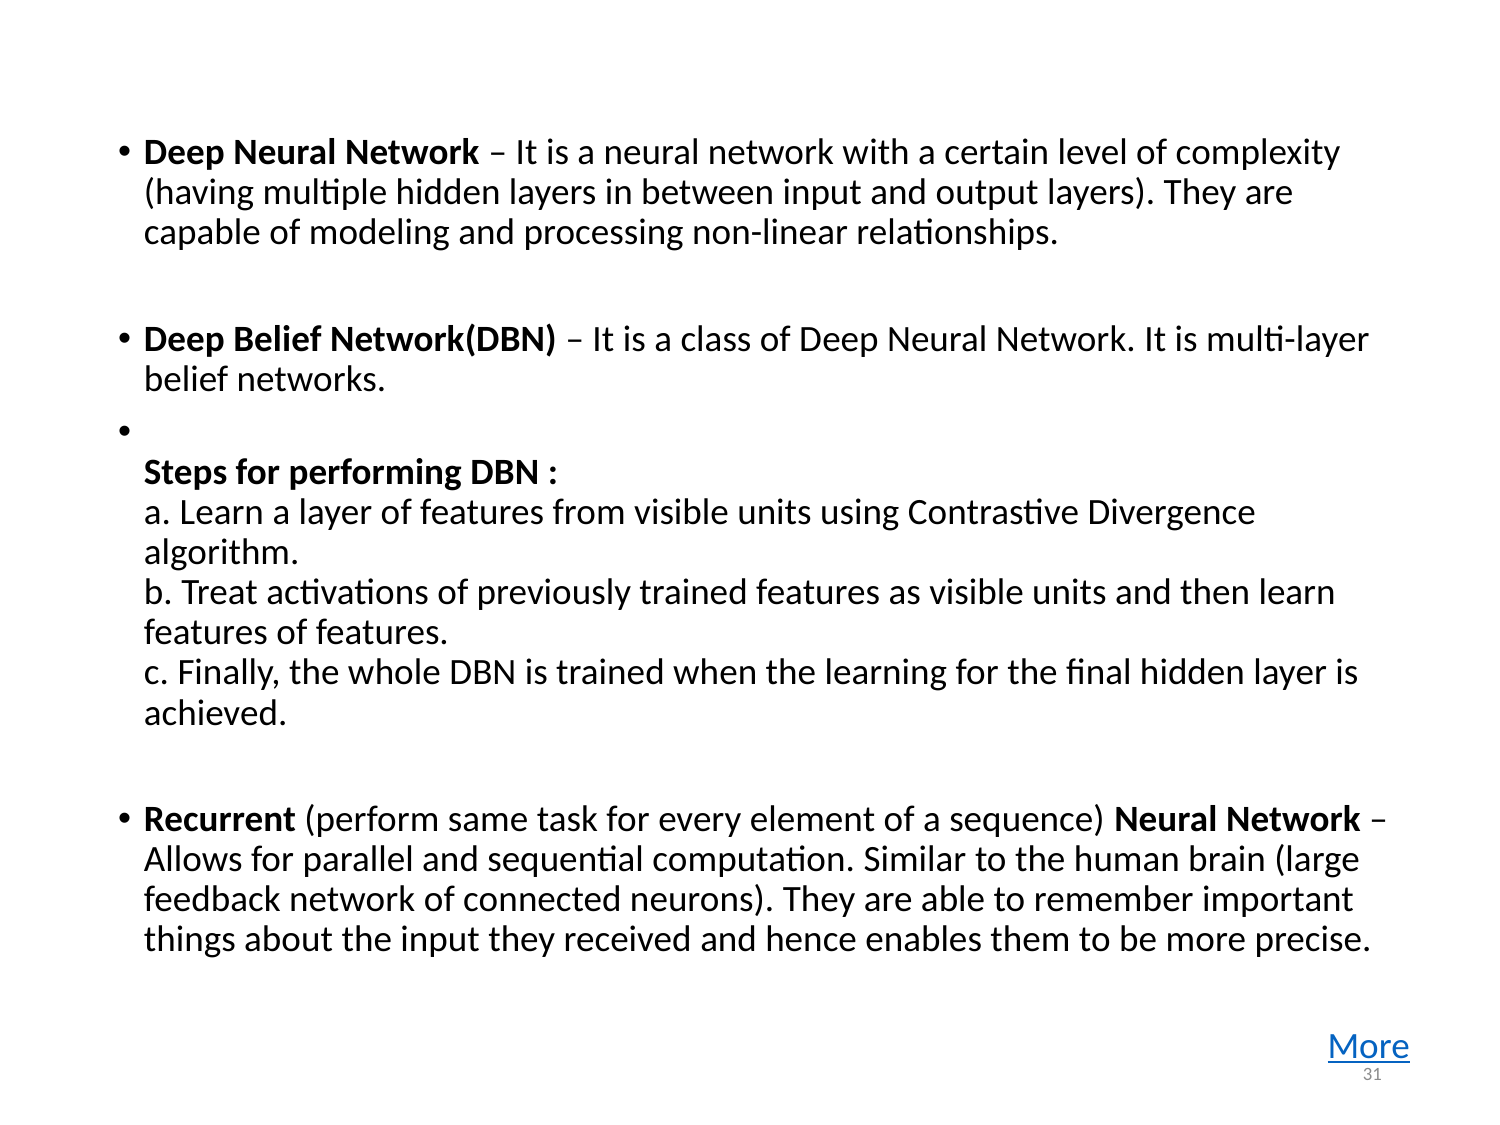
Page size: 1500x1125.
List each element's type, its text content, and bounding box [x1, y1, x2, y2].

title [103, 59, 1397, 278]
slide_number 31 [1059, 1042, 1397, 1103]
list Deep Neural Network – It is a neural network with a certain level of complexity (having multiple hidden layers in between input and output layers). They are capable of modeling and processing non-linear relationships. Deep Belief Network(DBN) – It is a class of Deep Neural Network. It is multi-layer belief networks. Steps for performing DBN : a. Learn a layer of features from visible units using Contrastive Divergence algorithm. b. Treat activations of previously trained features as visible units and then learn features of features. c. Finally, the whole DBN is trained when the learning for the final hidden layer is achieved. Recurrent (perform same task for every element of a sequence) Neural Network – Allows for parallel and sequential computation. Similar to the human brain (large feedback network of connected neurons). They are able to remember important things about the input they received and hence enables them to be more precise. More [103, 125, 1425, 1075]
